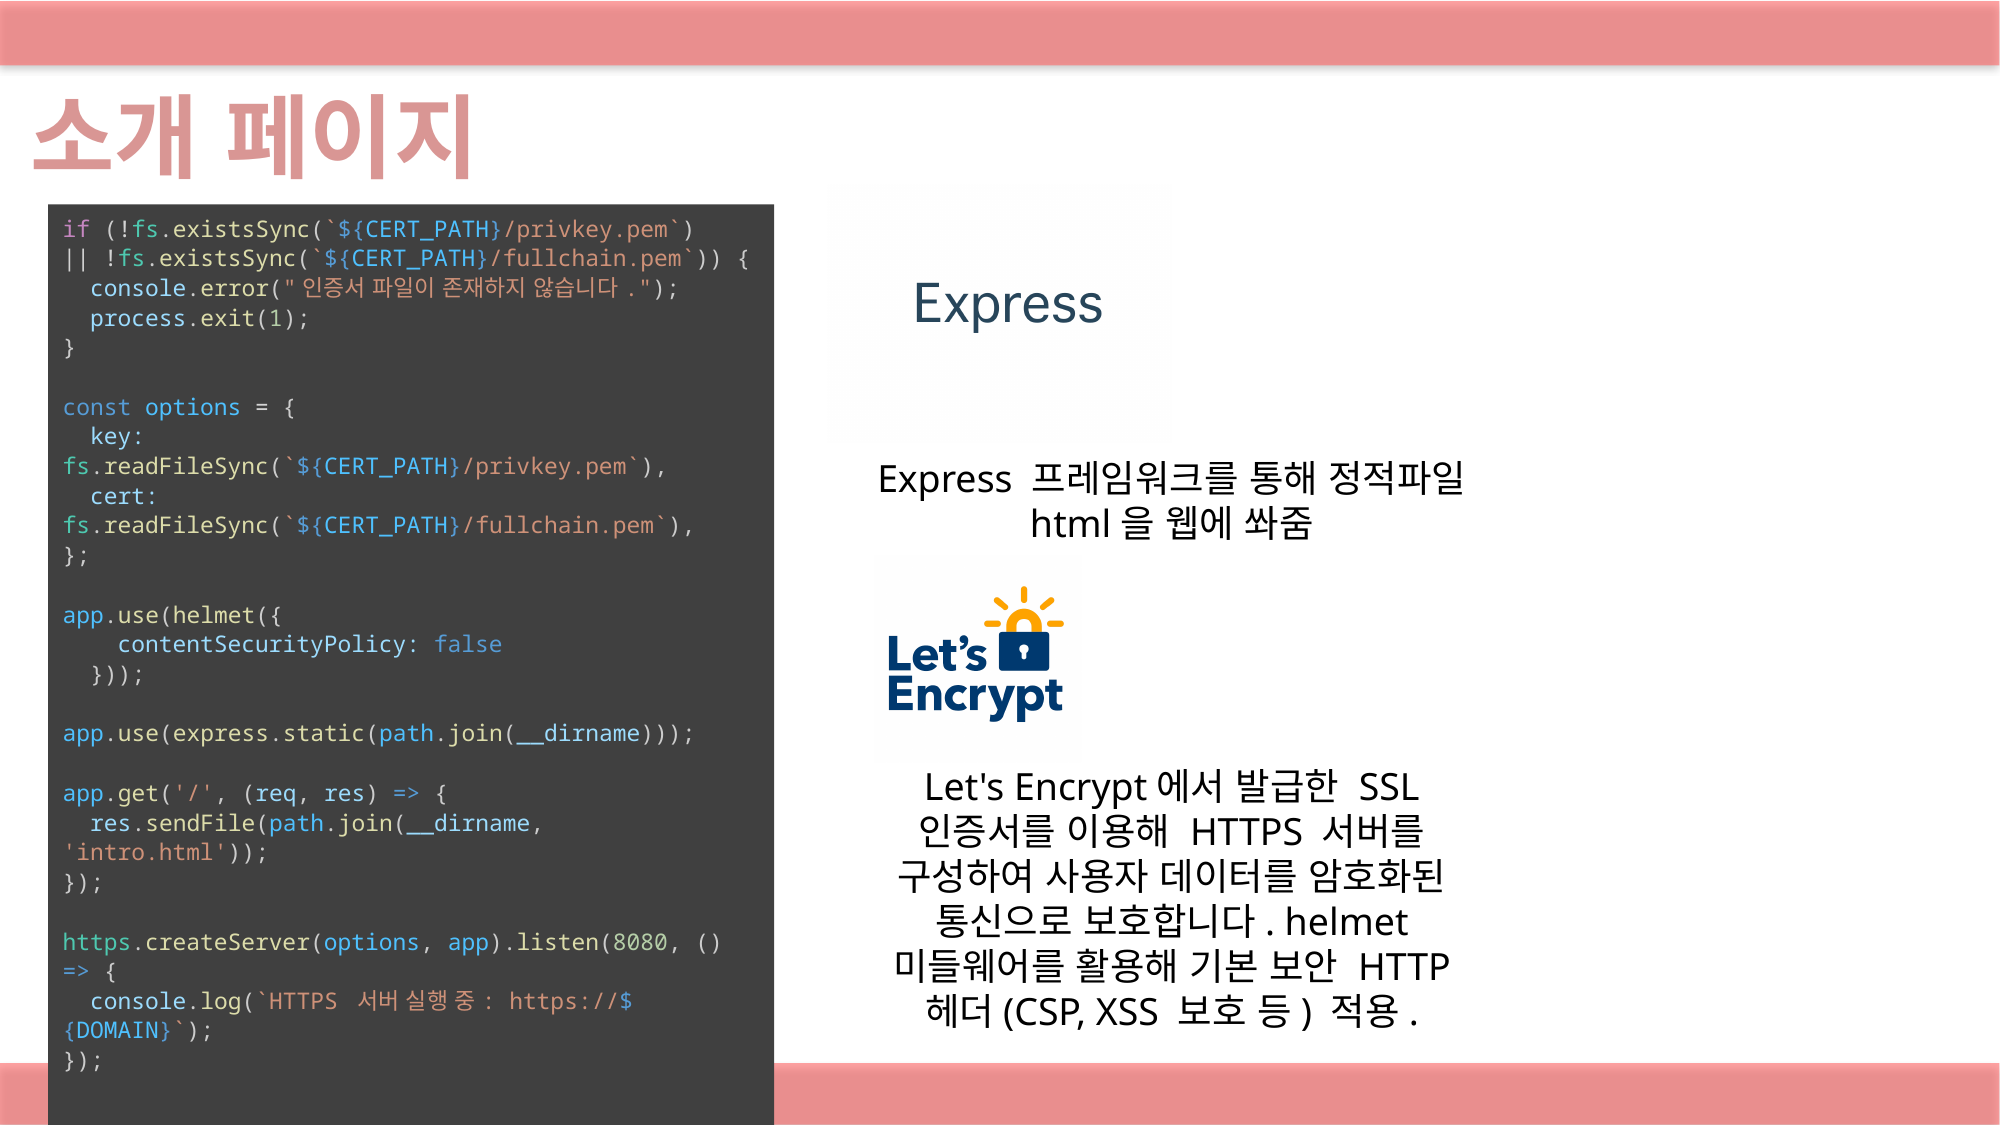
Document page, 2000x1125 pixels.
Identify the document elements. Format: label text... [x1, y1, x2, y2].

text_box [775, 1062, 2000, 1125]
picture [827, 184, 1173, 444]
text_box if (!fs.existsSync(`${CERT_PATH}/privkey.pem`) || !fs.existsSync(`${CERT_PATH}/fullchain.pem`)) { console.error("인증서 파일이 존재하지 않습니다."); process.exit(1); } const options = { key: fs.readFileSync(`${CERT_PATH}/privkey.pem`), cert: fs.readFileSync(`${CERT_PATH}/fullchain.pem`), }; app.use(helmet({ contentSecurityPolicy: false })); app.use(express.static(path.join(__dirname))); app.get('/', (req, res) => { res.sendFile(path.join(__dirname, 'intro.html')); }); https.createServer(options, app).listen(8080, () => { console.log(`HTTPS 서버 실행 중: https://${DOMAIN}`); }); [48, 204, 775, 1125]
picture [874, 555, 1082, 763]
text_box [0, 0, 2000, 66]
text_box 소개 페이지 [15, 71, 1294, 197]
text_box Express 프레임워크를 통해 정적파일 html을 웹에 쏴줌 [858, 447, 1486, 553]
text_box Let's Encrypt에서 발급한 SSL 인증서를 이용해 HTTPS 서버를 구성하여 사용자 데이터를 암호화된 통신으로 보호합니다. helmet 미들웨어를 활용해 기본 보안 HTTP 헤더(CSP, XSS 보호 등) 적용. [858, 755, 1486, 1041]
text_box [0, 1062, 48, 1125]
